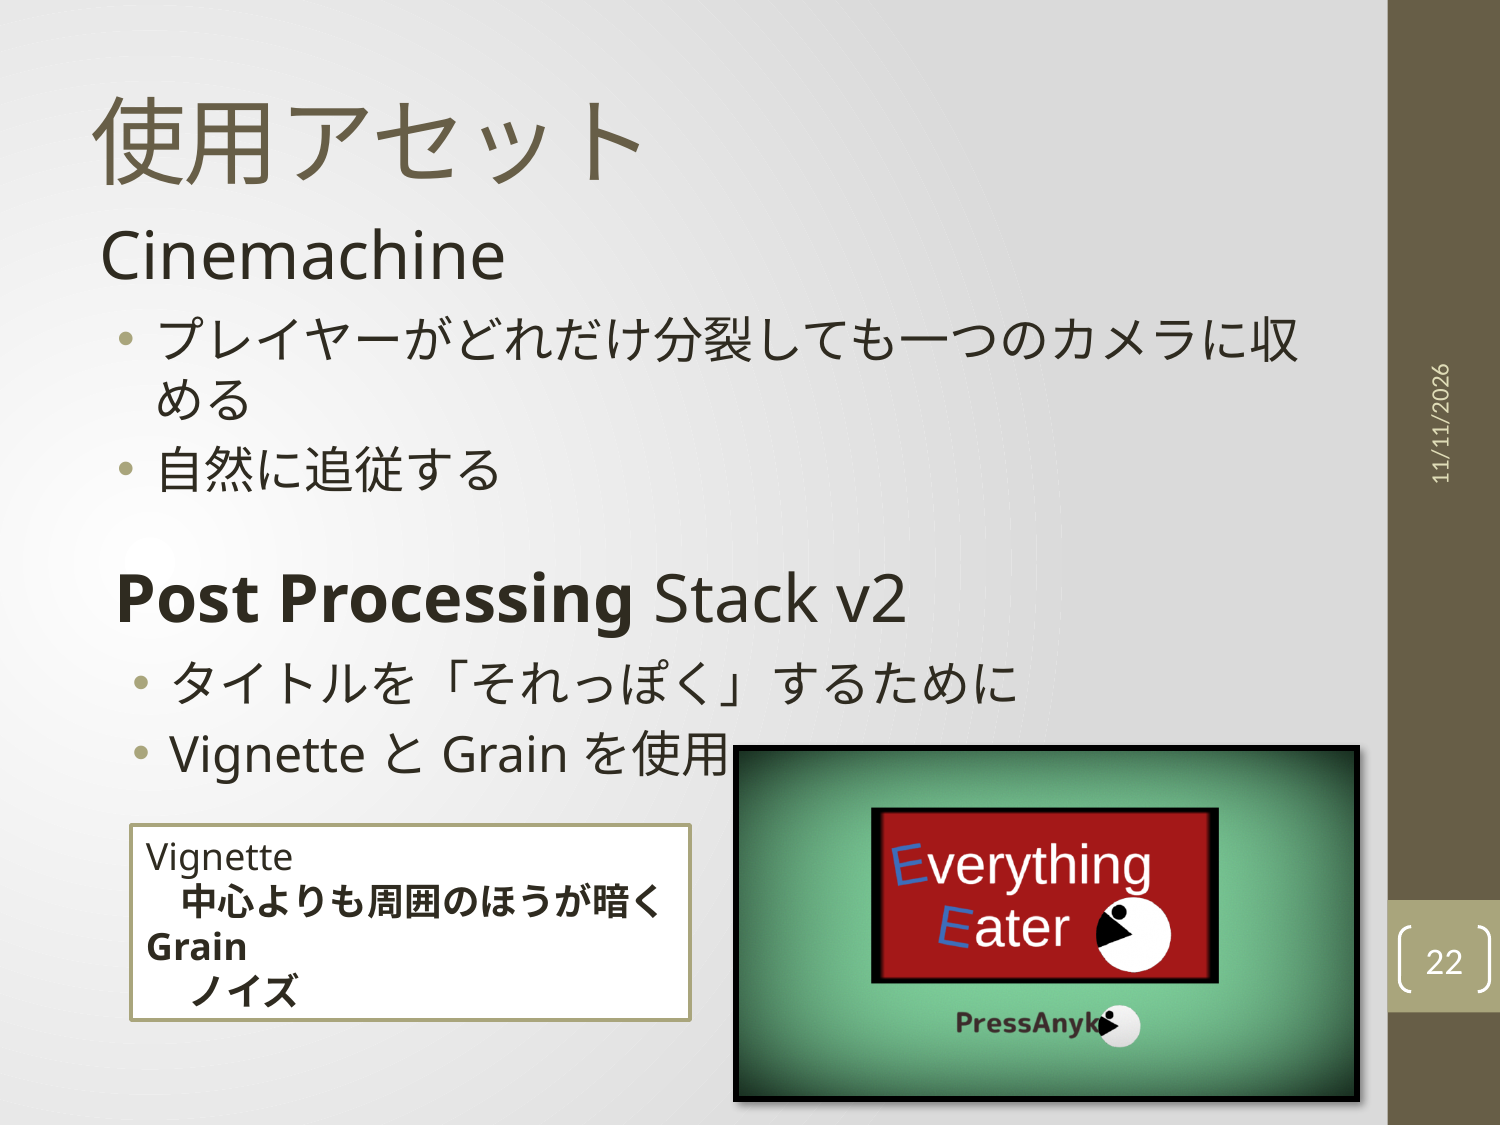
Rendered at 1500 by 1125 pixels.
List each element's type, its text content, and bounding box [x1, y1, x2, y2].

text_box Post Processing Stack v2 [99, 548, 1034, 644]
list プレイヤーがどれだけ分裂しても一つのカメラに収める 自然に追従する [83, 301, 1334, 528]
text_box Cinemachine [84, 205, 573, 300]
picture [738, 750, 1355, 1097]
text_box Vignette 中心よりも周囲のほうが暗く Grain ノイズ [129, 823, 692, 1022]
slide_number 22 [1397, 925, 1492, 994]
text_box タイトルを「それっぽく」するために VignetteとGrainを使用 [98, 644, 1349, 811]
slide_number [1408, 100, 1469, 501]
title 使用アセット [75, 45, 1412, 233]
